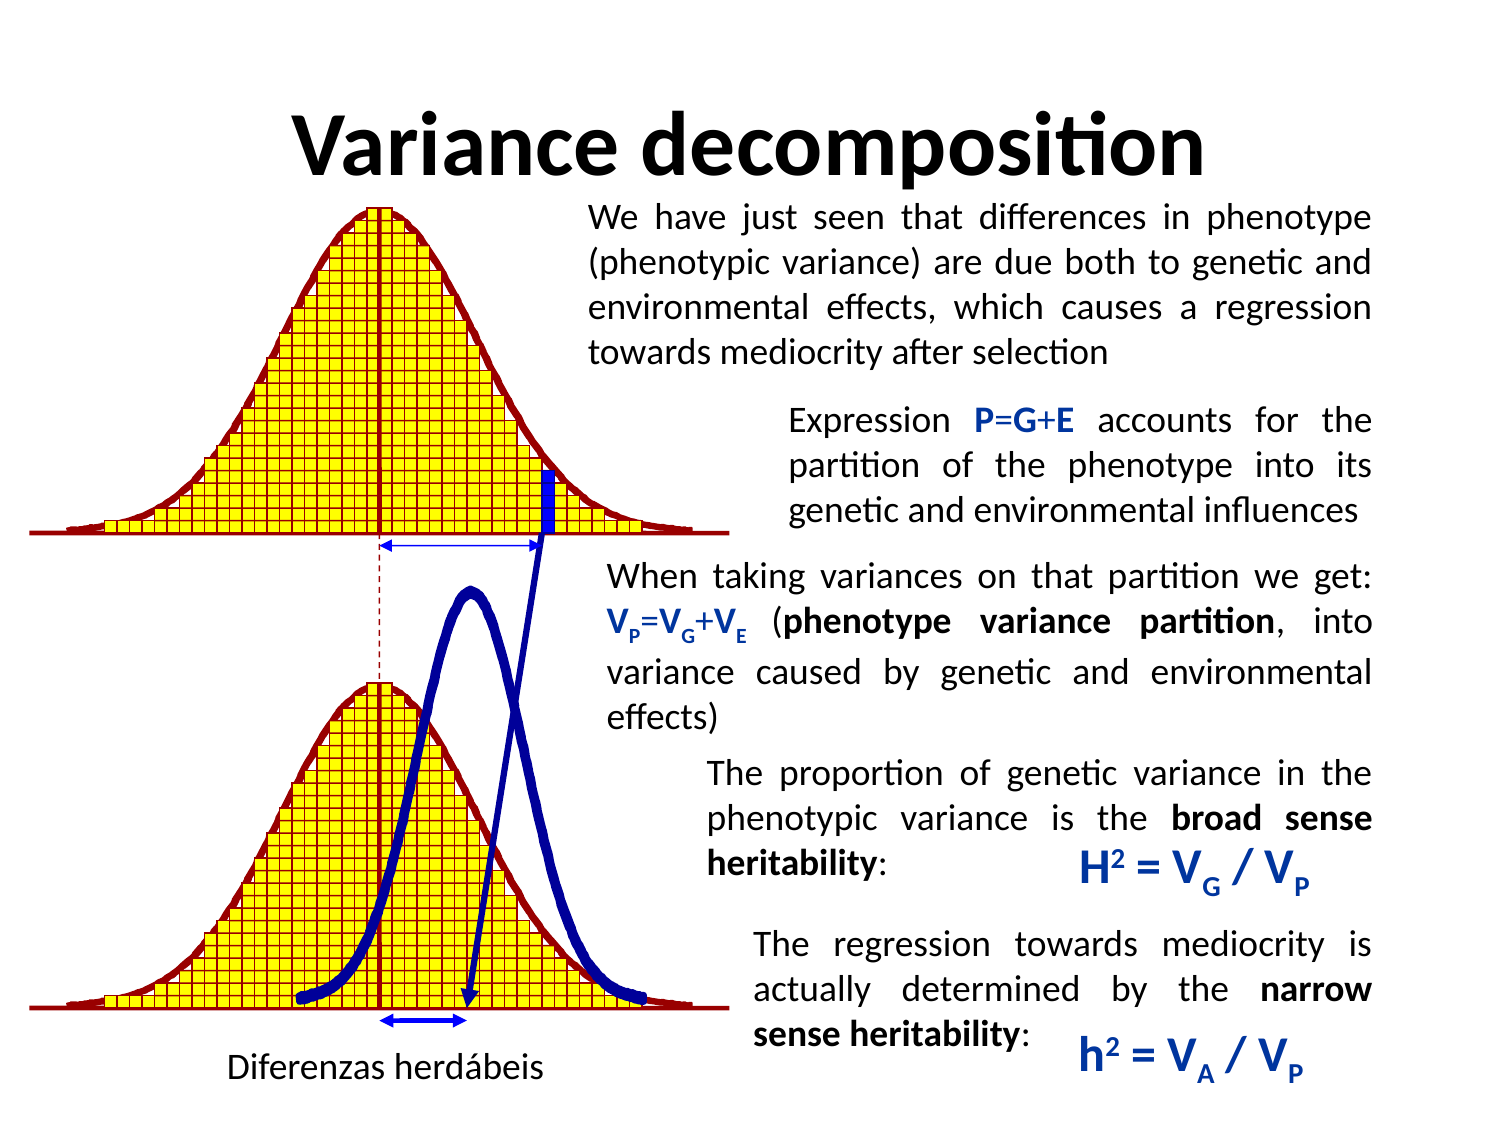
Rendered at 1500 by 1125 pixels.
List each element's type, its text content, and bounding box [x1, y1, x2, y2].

text_box The proportion of genetic variance in the phenotypic variance is the broad sense heritability: [735, 745, 1388, 891]
text_box h2 = VA / VP [1063, 1014, 1371, 1098]
text_box When taking variances on that partition we get: VP=VG+VE (phenotype variance partition, into variance caused by genetic and environmental effects) [735, 543, 1388, 745]
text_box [29, 207, 730, 532]
title Variance decomposition [75, 45, 1425, 233]
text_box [379, 470, 555, 546]
text_box Diferenzas herdábeis [73, 1034, 699, 1095]
text_box H2 = VG / VP [1064, 826, 1372, 910]
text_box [29, 532, 730, 1009]
text_box [379, 1017, 467, 1027]
text_box The regression towards mediocrity is actually determined by the narrow sense heritability: [738, 911, 1388, 1061]
text_box Expression P=G+E accounts for the partition of the phenotype into its genetic and environmental influences [773, 387, 1388, 538]
text_box We have just seen that differences in phenotype (phenotypic variance) are due both to genetic and environmental effects, which causes a regression towards mediocrity after selection [573, 184, 1388, 380]
